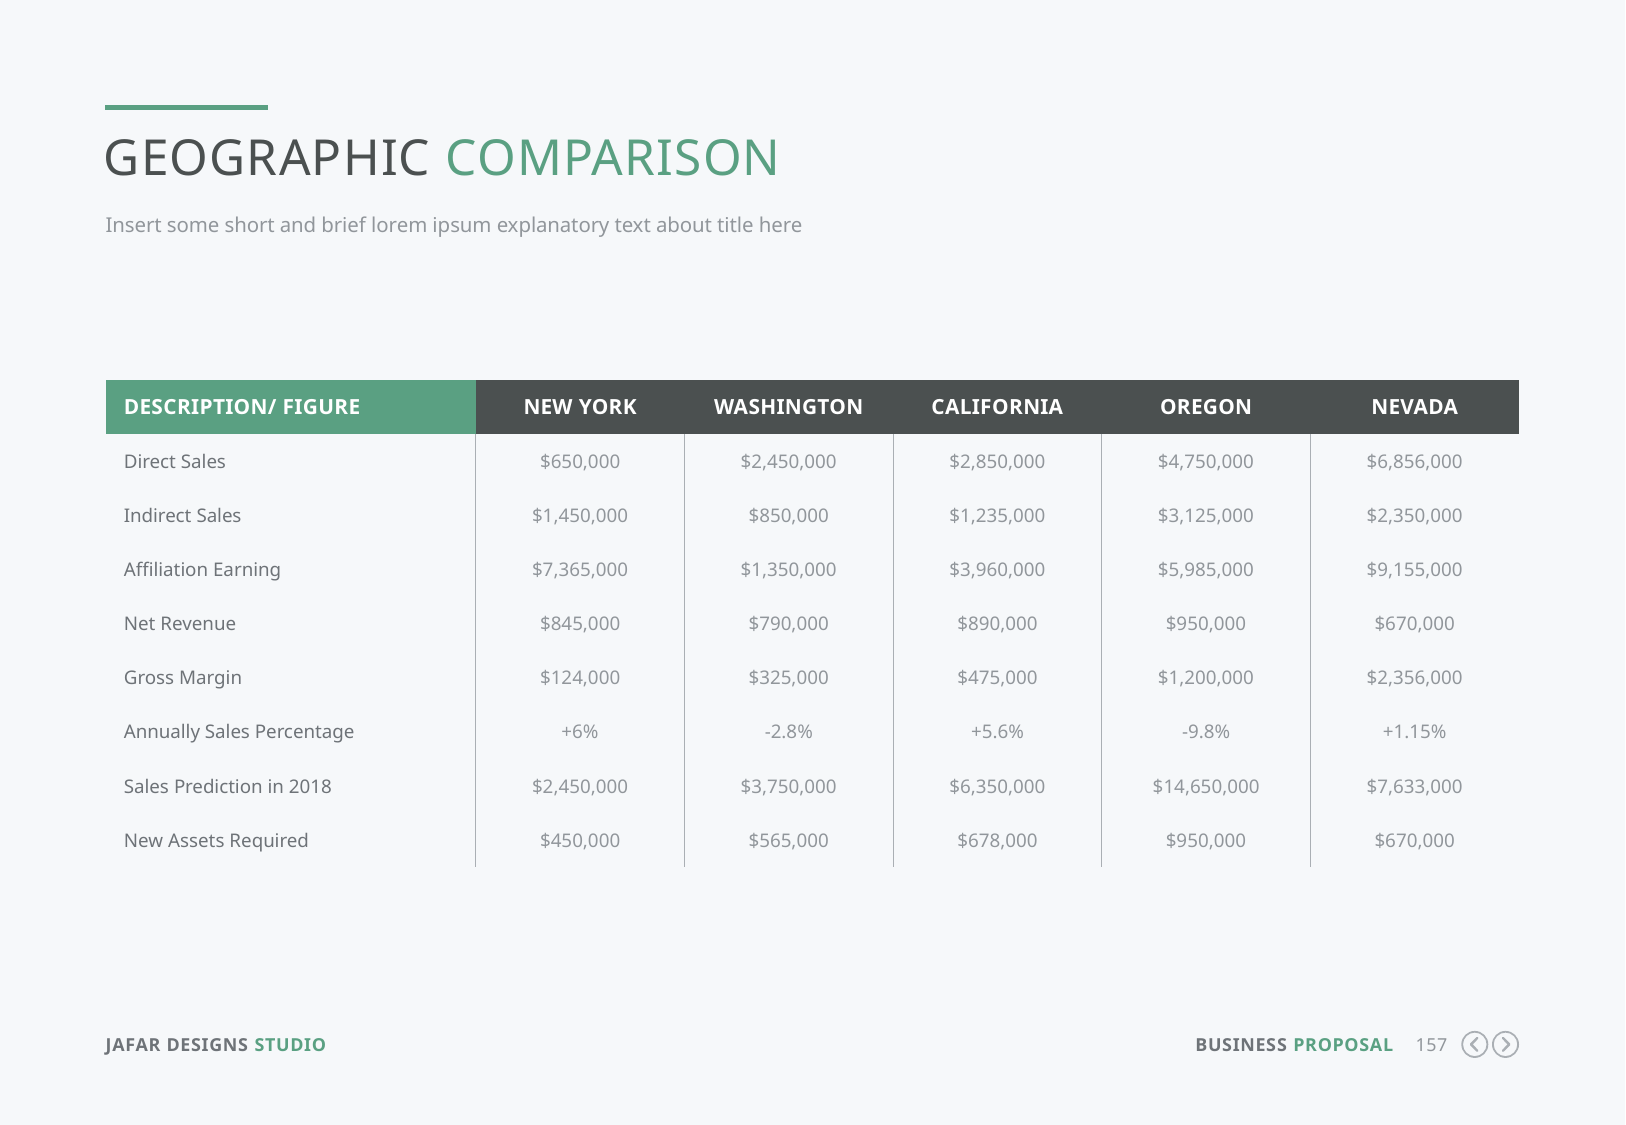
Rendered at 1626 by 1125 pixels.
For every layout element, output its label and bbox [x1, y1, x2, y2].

list [103, 125, 1518, 188]
table_header [106, 380, 1519, 434]
list [105, 209, 1519, 241]
table_cell [894, 434, 1101, 867]
table_cell [685, 434, 893, 867]
table_cell [476, 434, 684, 867]
table_cell [106, 434, 475, 867]
table_cell [1102, 434, 1310, 867]
table_cell [1311, 434, 1519, 867]
